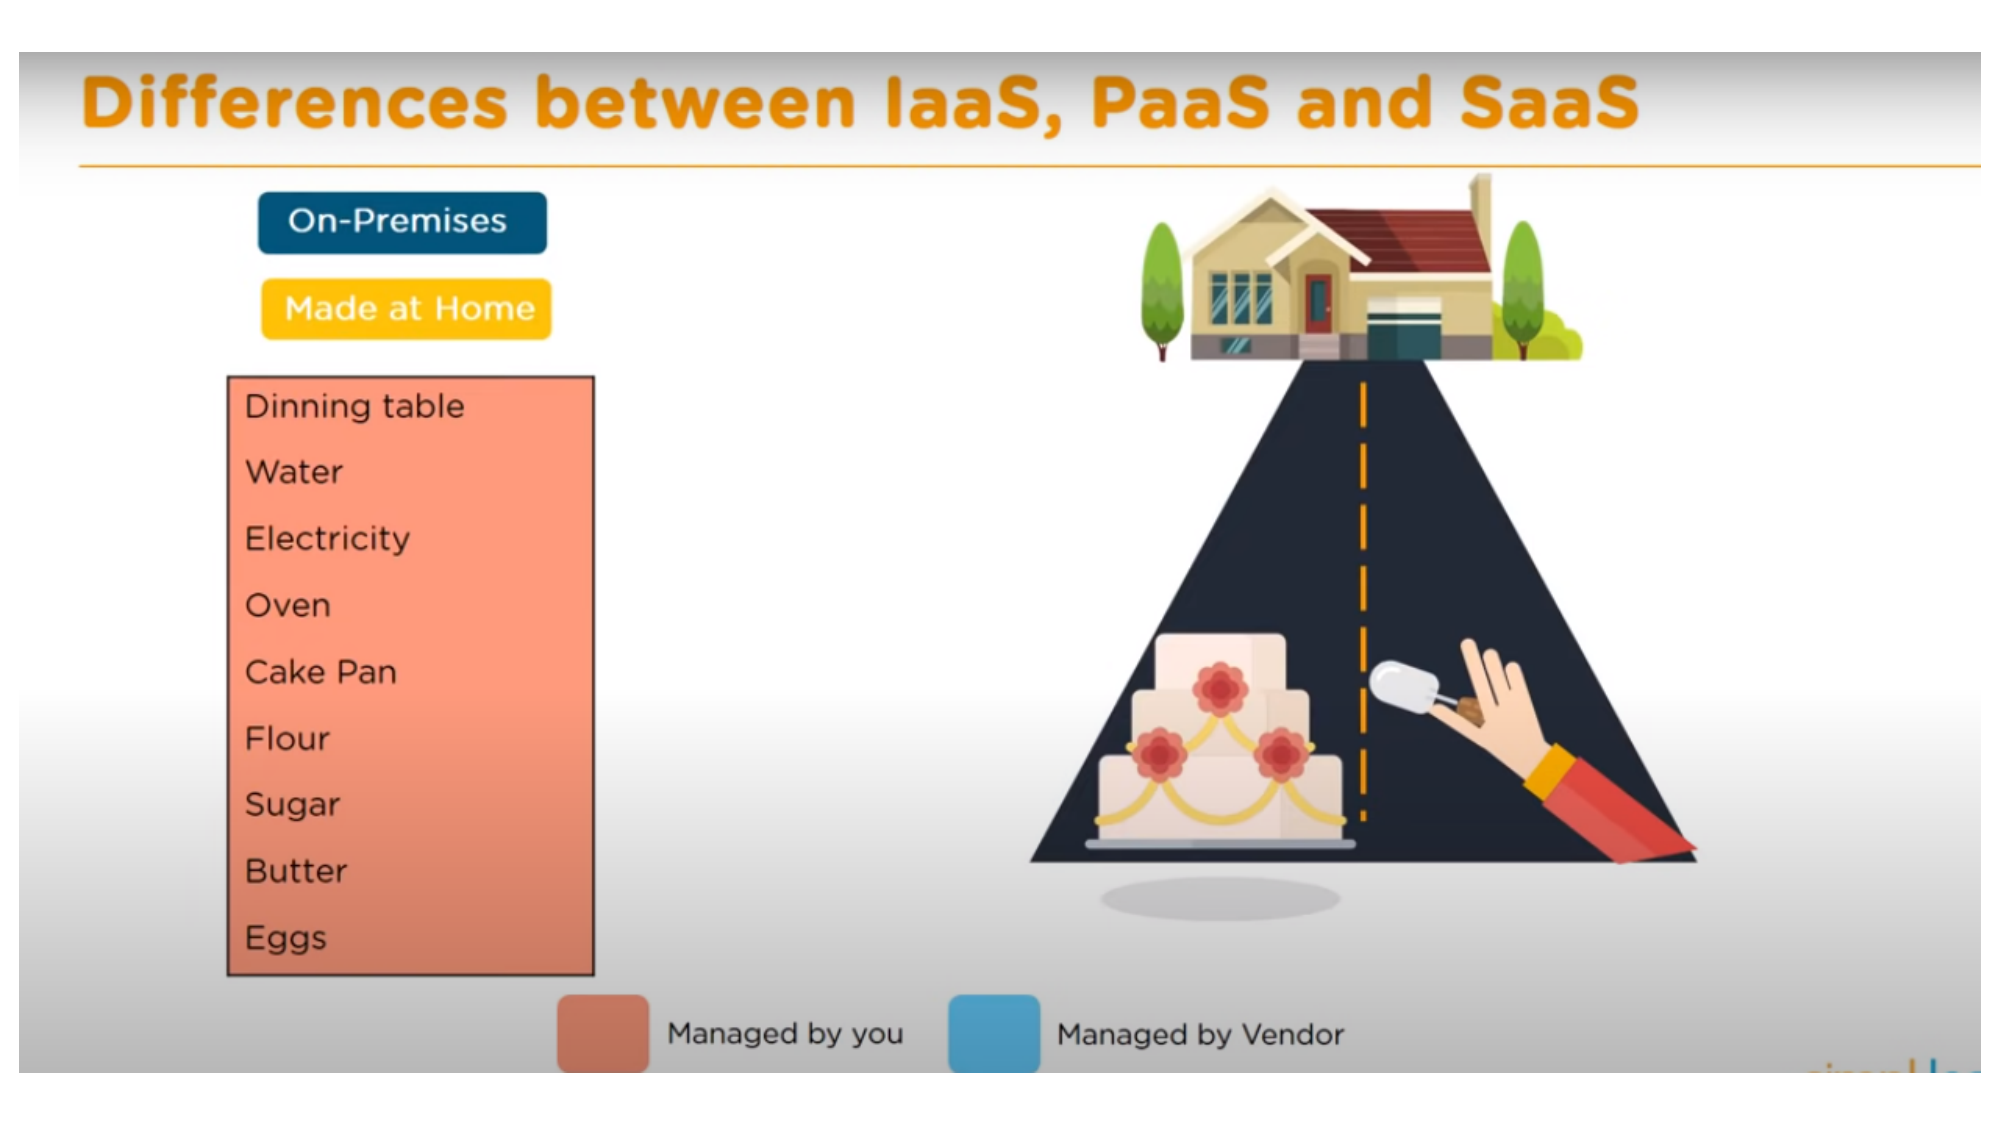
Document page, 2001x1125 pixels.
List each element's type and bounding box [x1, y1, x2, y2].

picture [19, 52, 1981, 1073]
